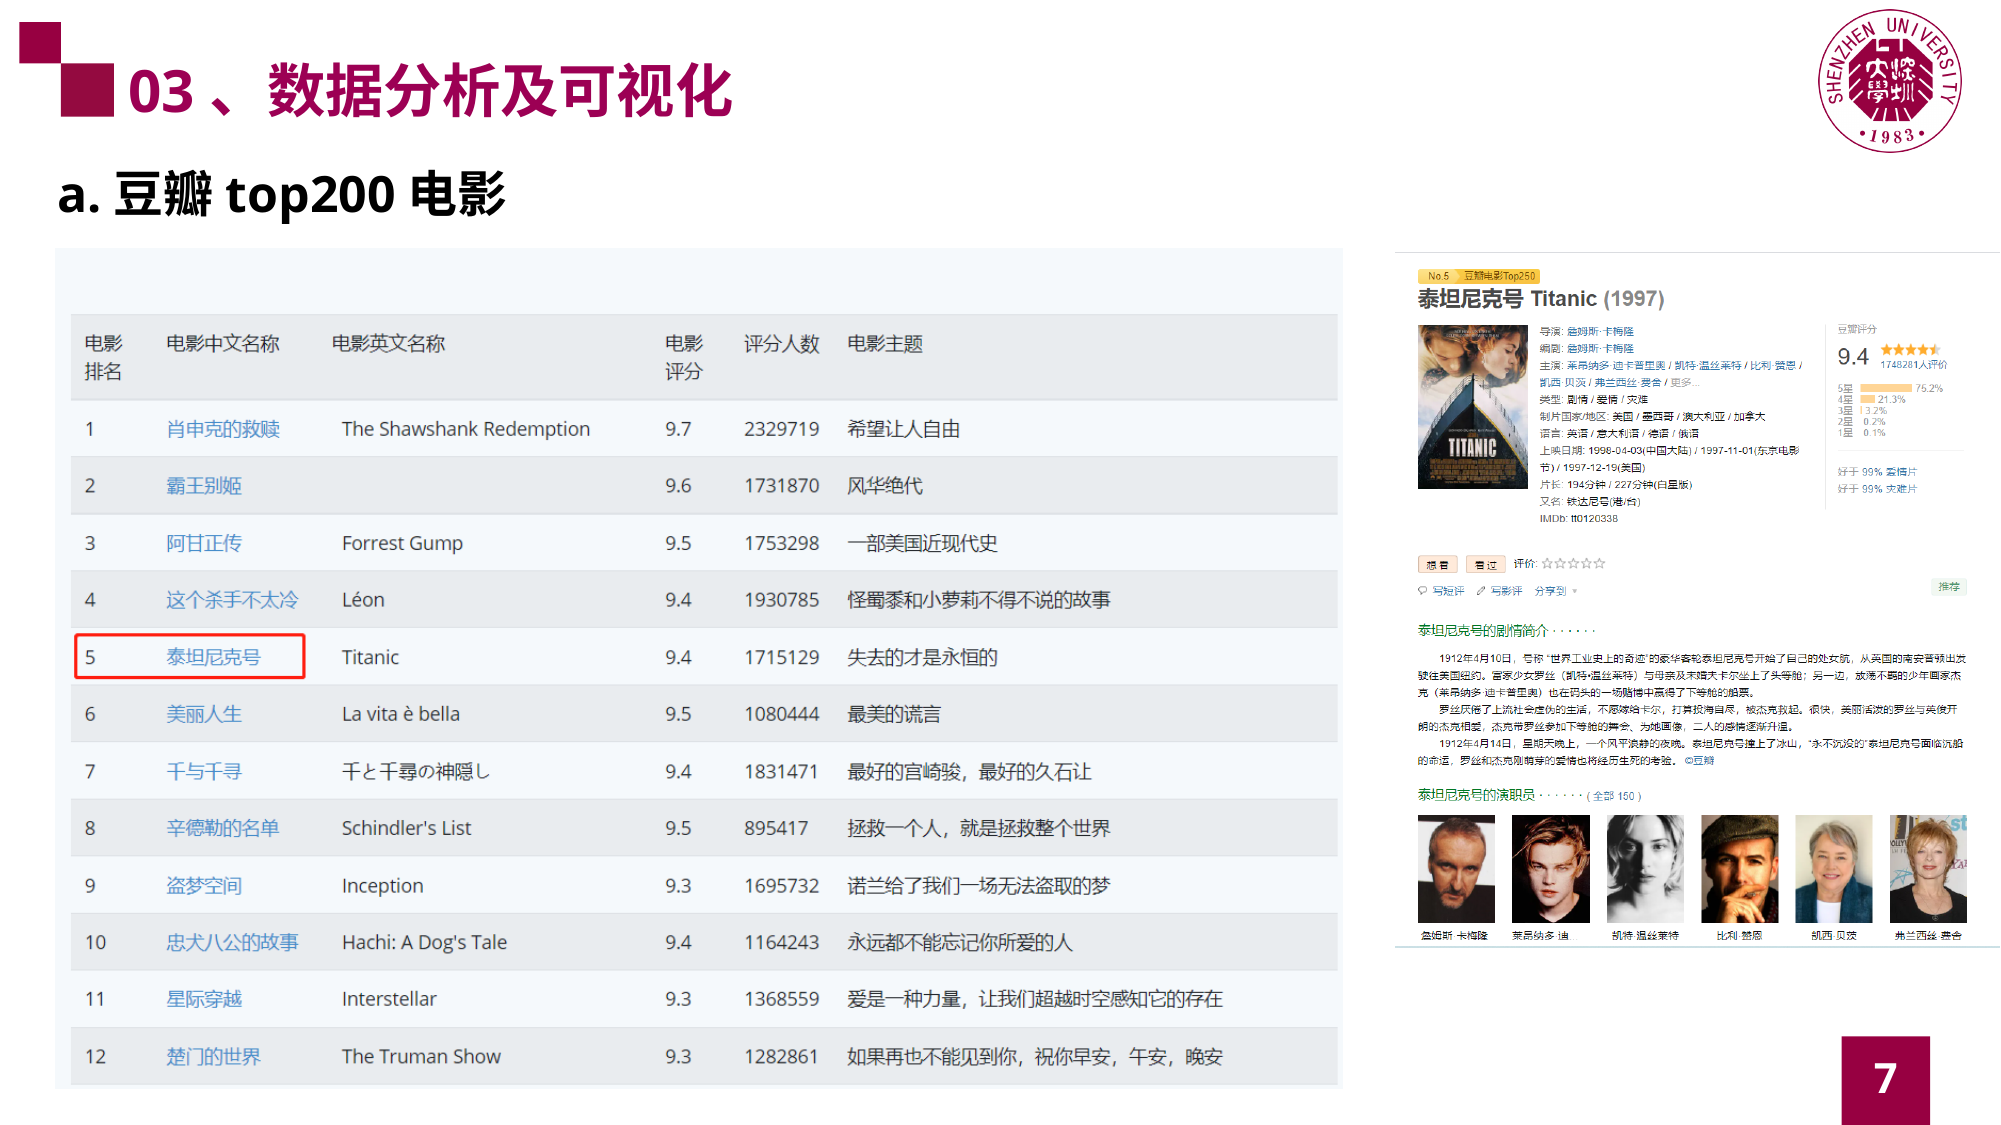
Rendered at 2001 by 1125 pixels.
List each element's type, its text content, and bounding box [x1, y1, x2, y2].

picture [1395, 248, 2000, 948]
text_box a.豆瓣top200电影 [42, 155, 859, 231]
picture [1818, 9, 1962, 153]
text_box 03、数据分析及可视化 [113, 47, 1000, 132]
slide_number 7 [1771, 1050, 2000, 1111]
picture [55, 248, 1343, 1089]
